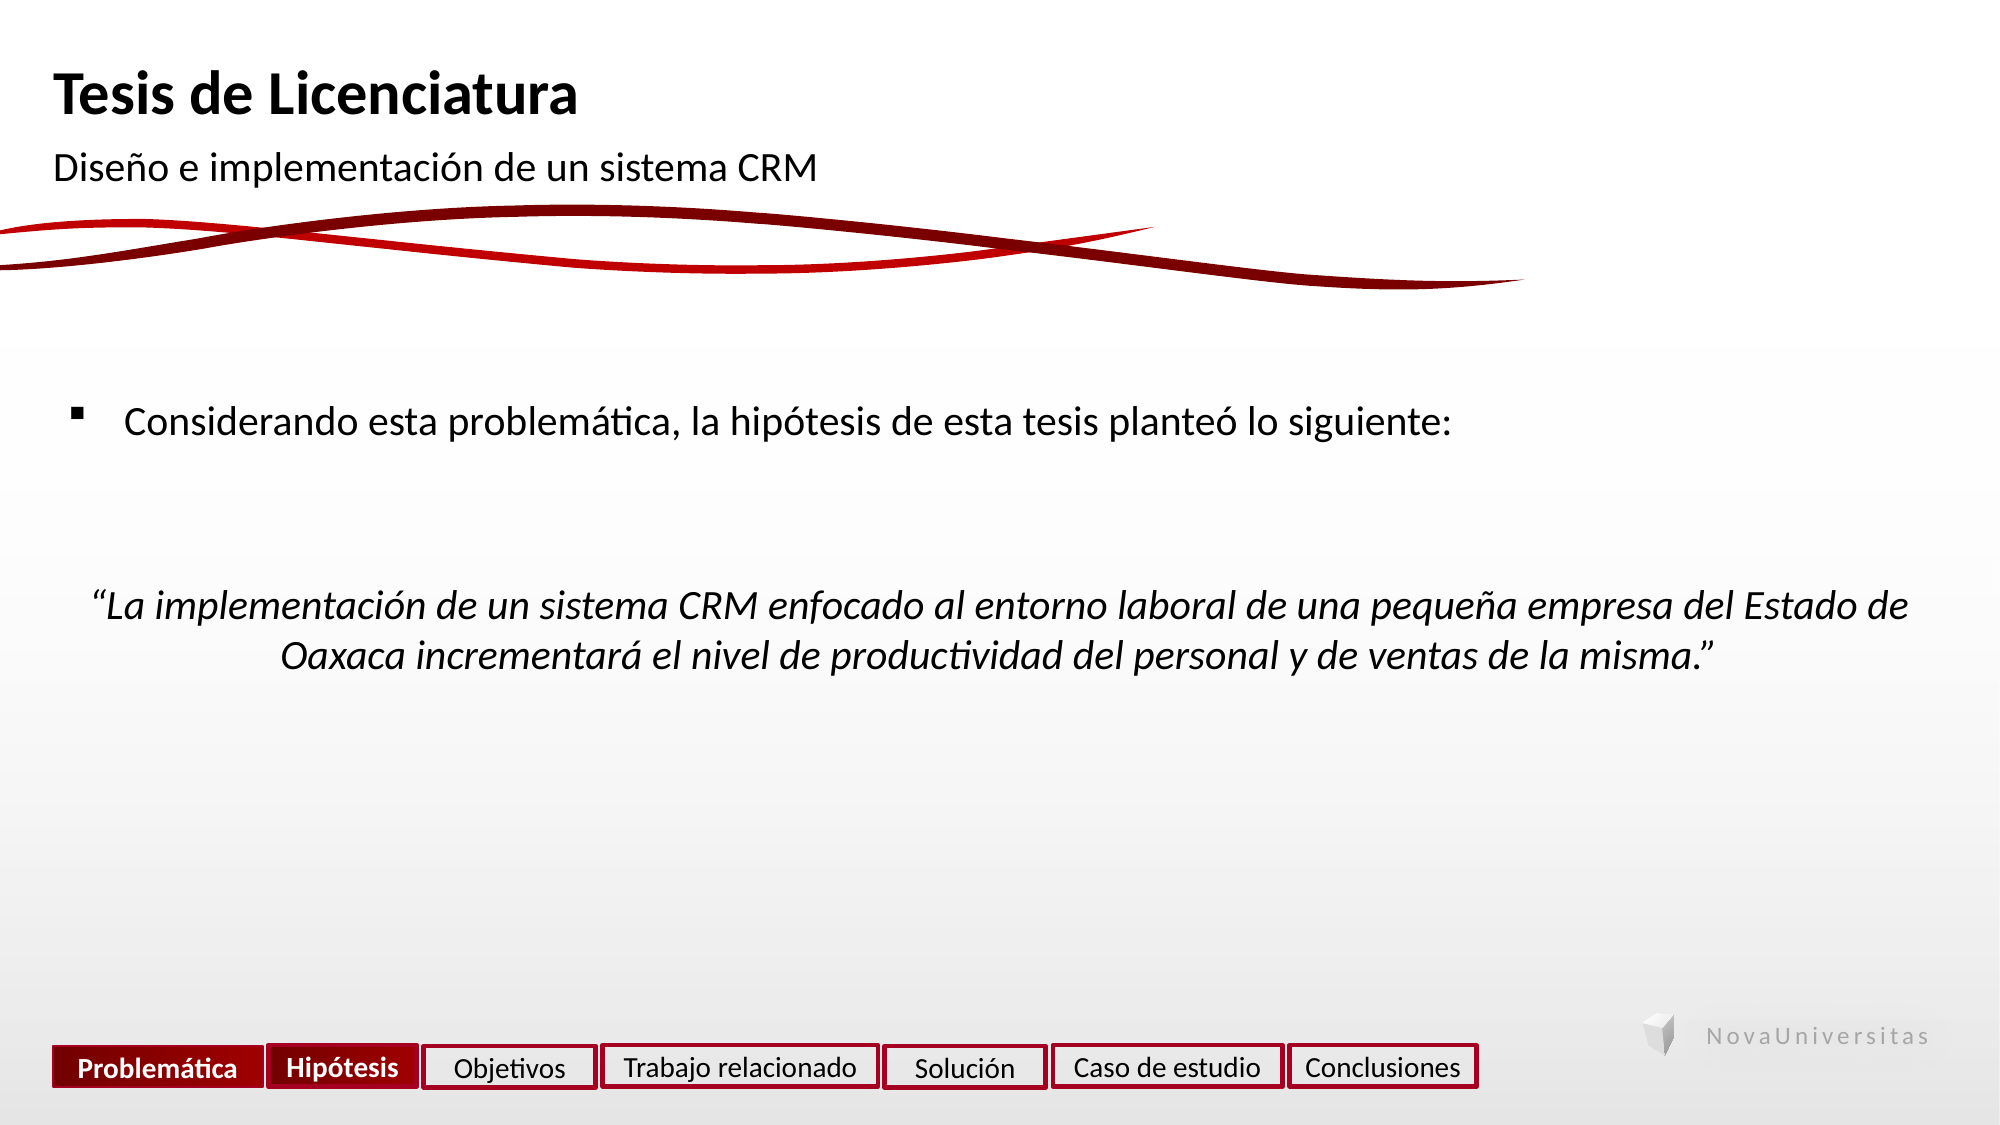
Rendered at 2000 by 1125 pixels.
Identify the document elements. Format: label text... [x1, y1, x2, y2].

text_box “La implementación de un sistema CRM enfocado al entorno laboral de una pequeña empresa del Estado de Oaxaca incrementará el nivel de productividad del personal y de ventas de la misma.” [53, 570, 1947, 736]
text_box Tesis de Licenciatura [53, 39, 1947, 140]
text_box Hipótesis [268, 1045, 417, 1087]
text_box Trabajo relacionado [602, 1045, 878, 1087]
text_box [0, 204, 1525, 290]
text_box [278, 233, 1026, 274]
text_box Solución [884, 1046, 1046, 1088]
text_box [1042, 226, 1155, 246]
text_box Caso de estudio [1052, 1045, 1283, 1087]
text_box Conclusiones [1289, 1045, 1477, 1087]
text_box Objetivos [423, 1046, 596, 1088]
text_box Problemática [53, 1046, 263, 1088]
text_box Diseño e implementación de un sistema CRM [53, 140, 1947, 196]
text_box [0, 218, 261, 235]
text_box Considerando esta problemática, la hipótesis de esta tesis planteó lo siguiente: [53, 385, 1947, 451]
